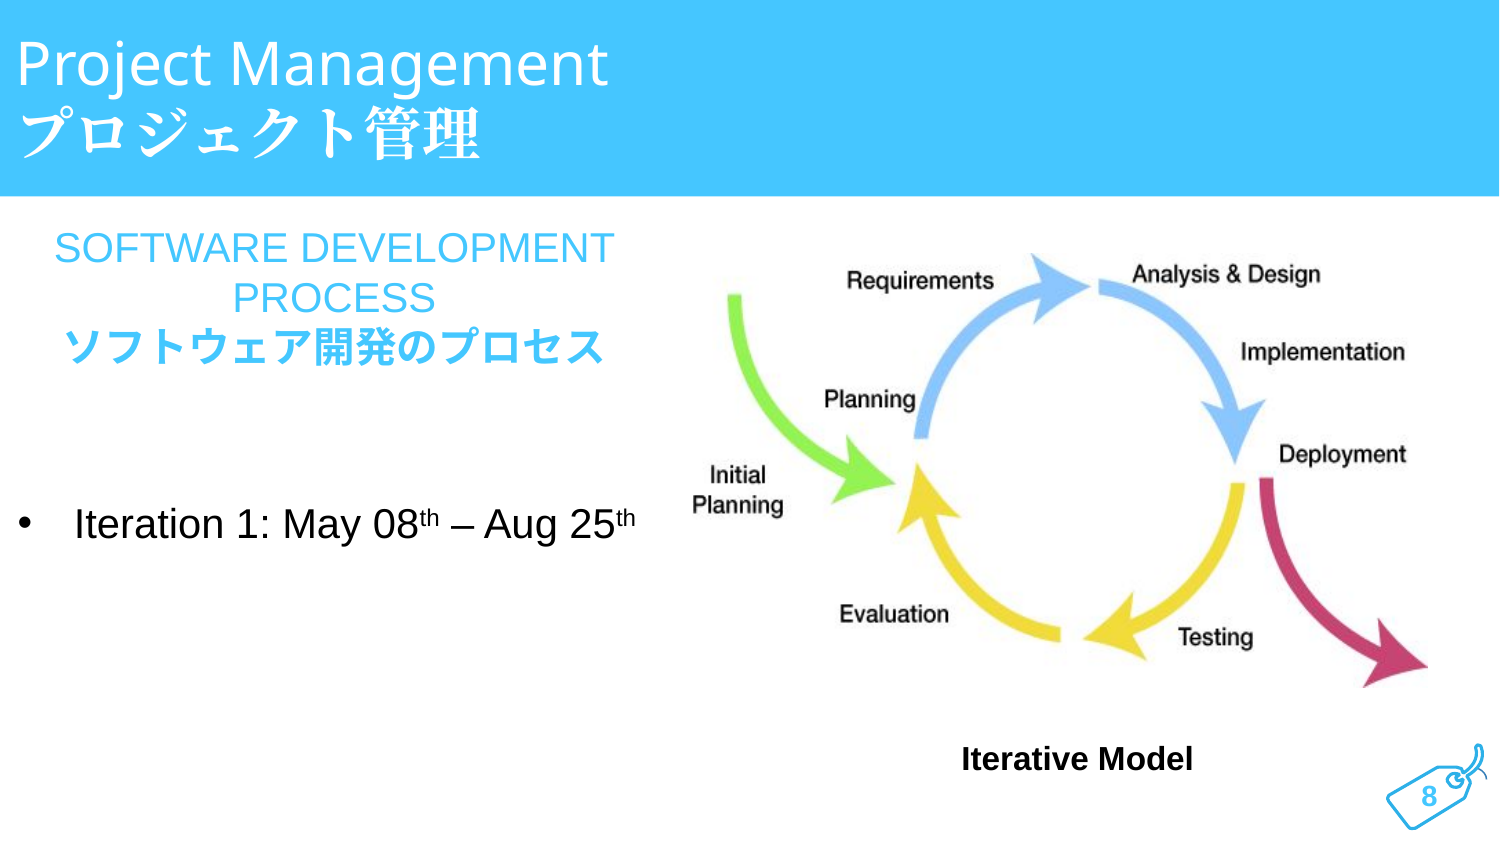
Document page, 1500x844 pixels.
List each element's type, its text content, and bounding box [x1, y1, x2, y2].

text_box Software development process ソフトウェア開発のプロセス [0, 213, 710, 379]
text_box [0, 0, 1500, 197]
text_box [1387, 785, 1429, 829]
picture [692, 252, 1428, 689]
text_box [1469, 767, 1488, 780]
text_box 8 [1406, 769, 1453, 820]
text_box [1434, 744, 1483, 806]
text_box Iterative Model [946, 730, 1219, 785]
text_box Iteration 1: May 08th – Aug 25th [17, 497, 687, 548]
text_box Project Management プロジェクト管理 [15, 24, 610, 168]
